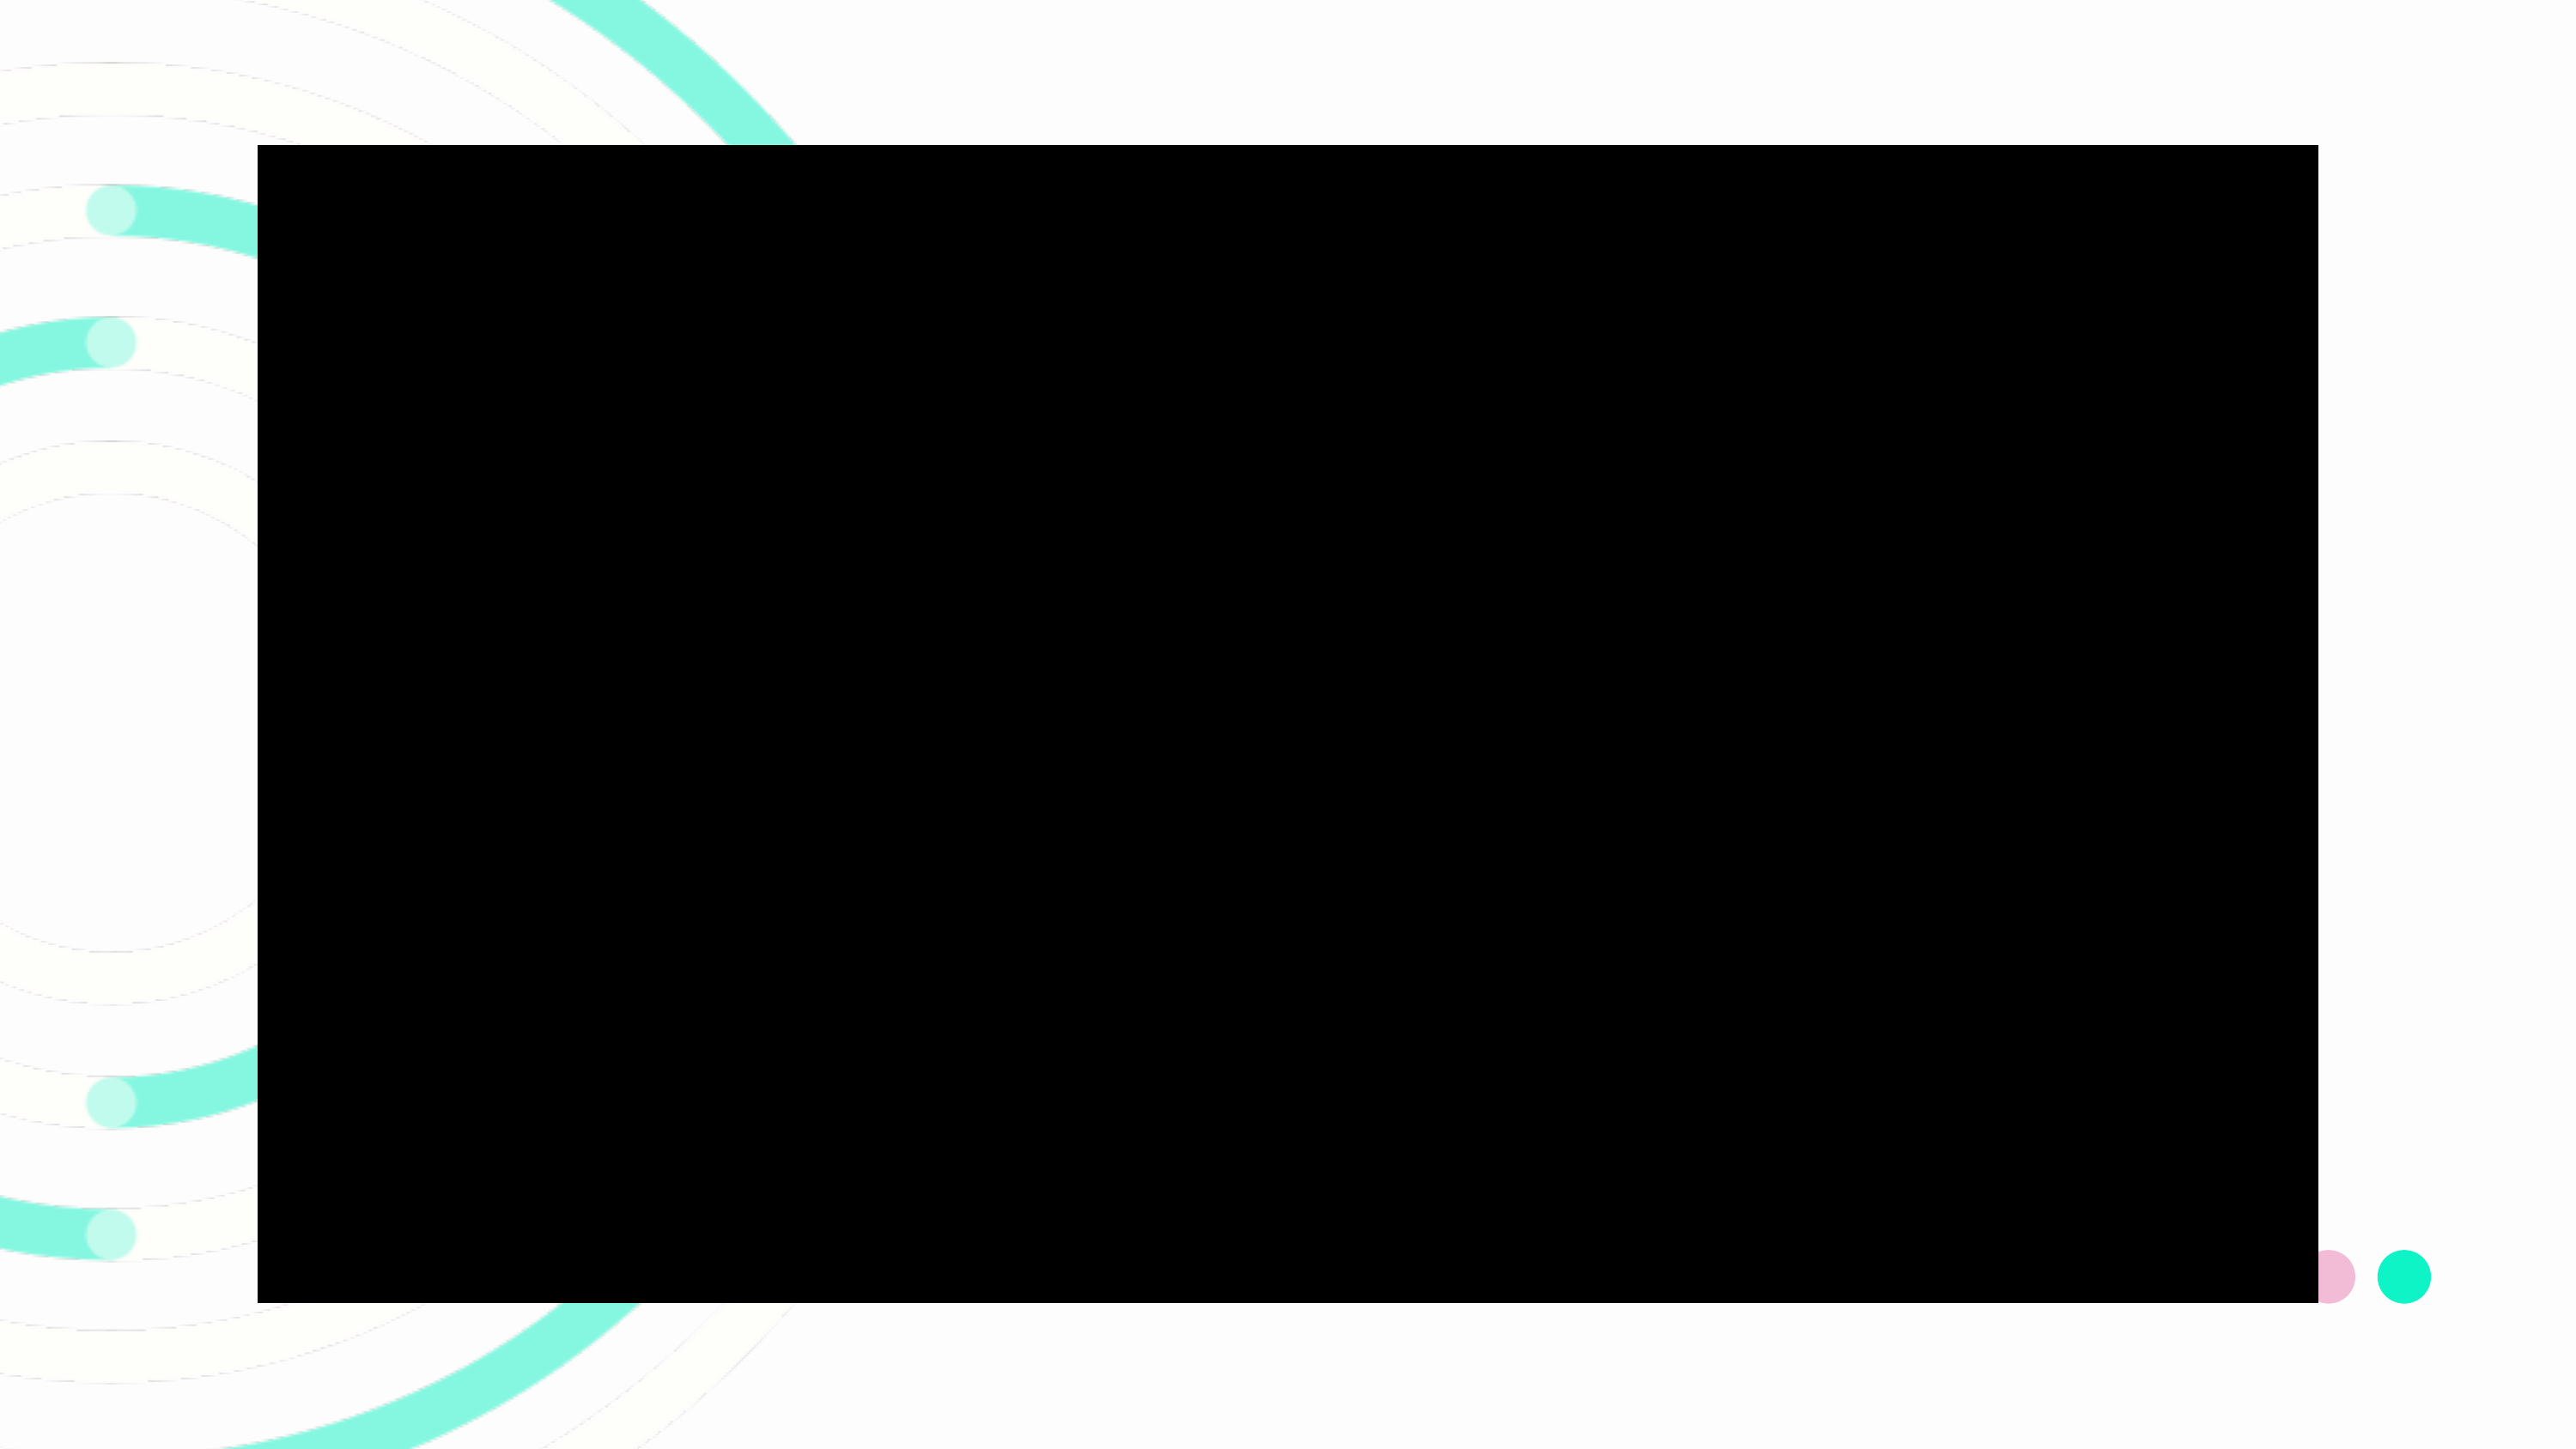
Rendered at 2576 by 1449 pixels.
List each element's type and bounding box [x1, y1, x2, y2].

text_box [257, 144, 2319, 1304]
text_box [0, 0, 1007, 1449]
text_box [2321, 1249, 2432, 1304]
